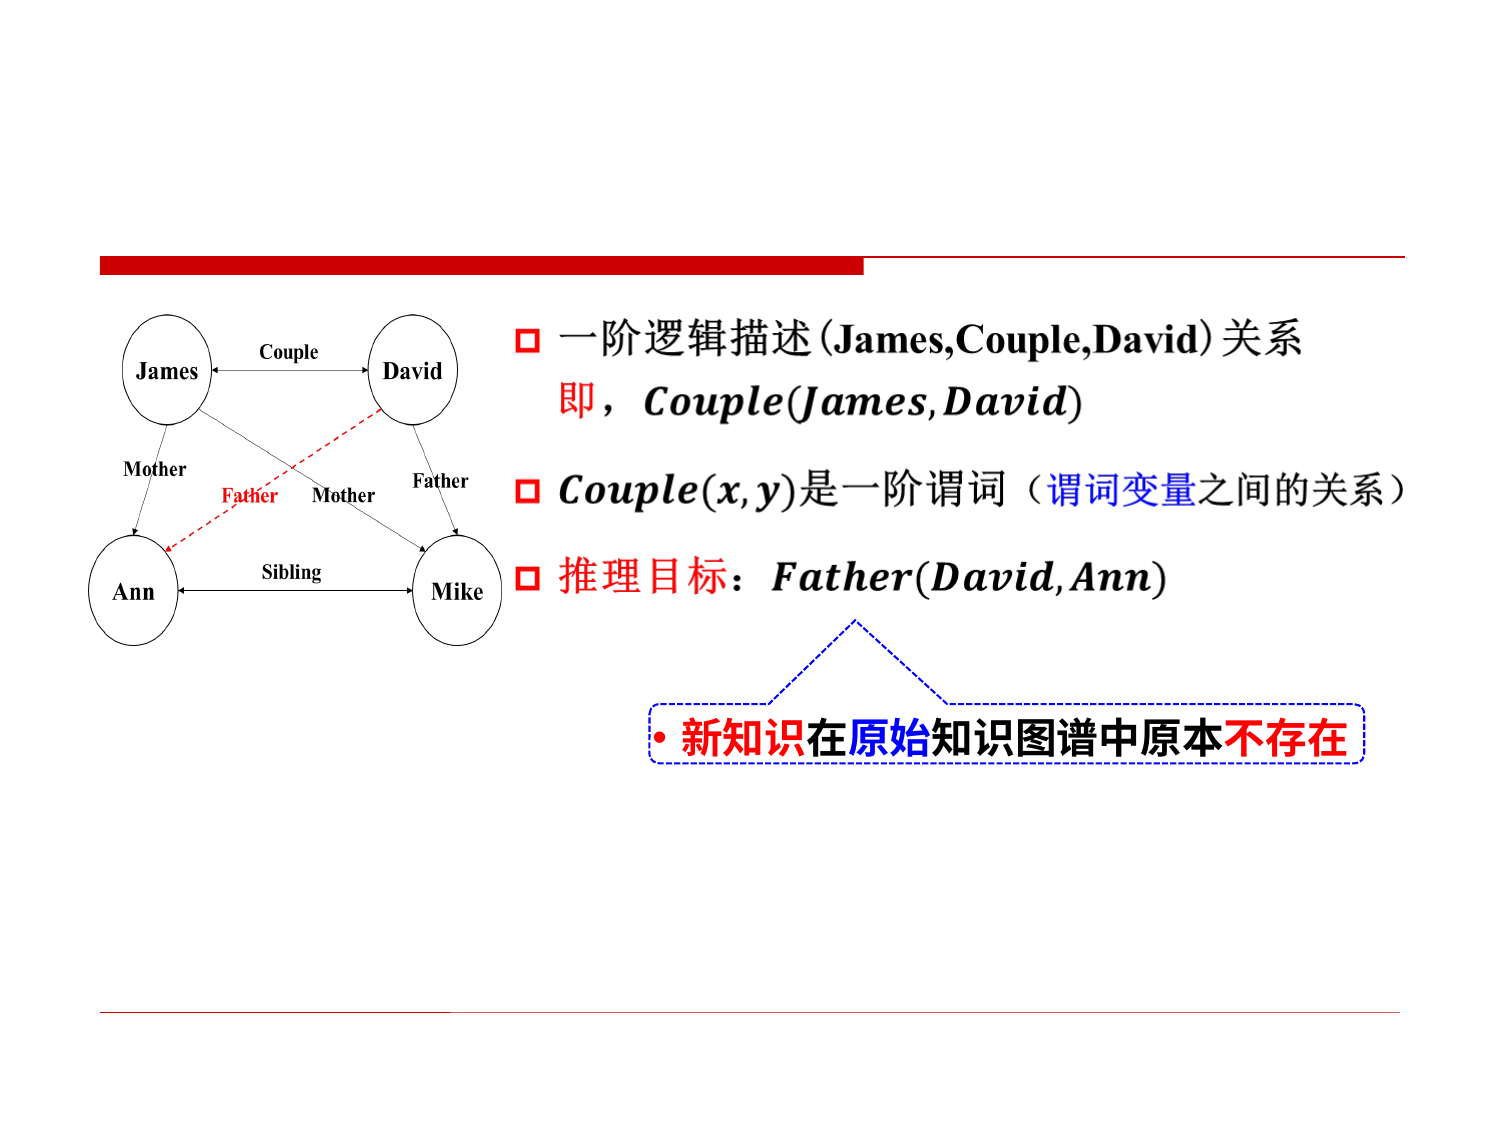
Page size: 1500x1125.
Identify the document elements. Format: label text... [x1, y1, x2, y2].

text_box 新知识在原始知识图谱中原本不存在 [648, 618, 1366, 765]
text_box [513, 305, 1424, 609]
picture [88, 314, 502, 646]
